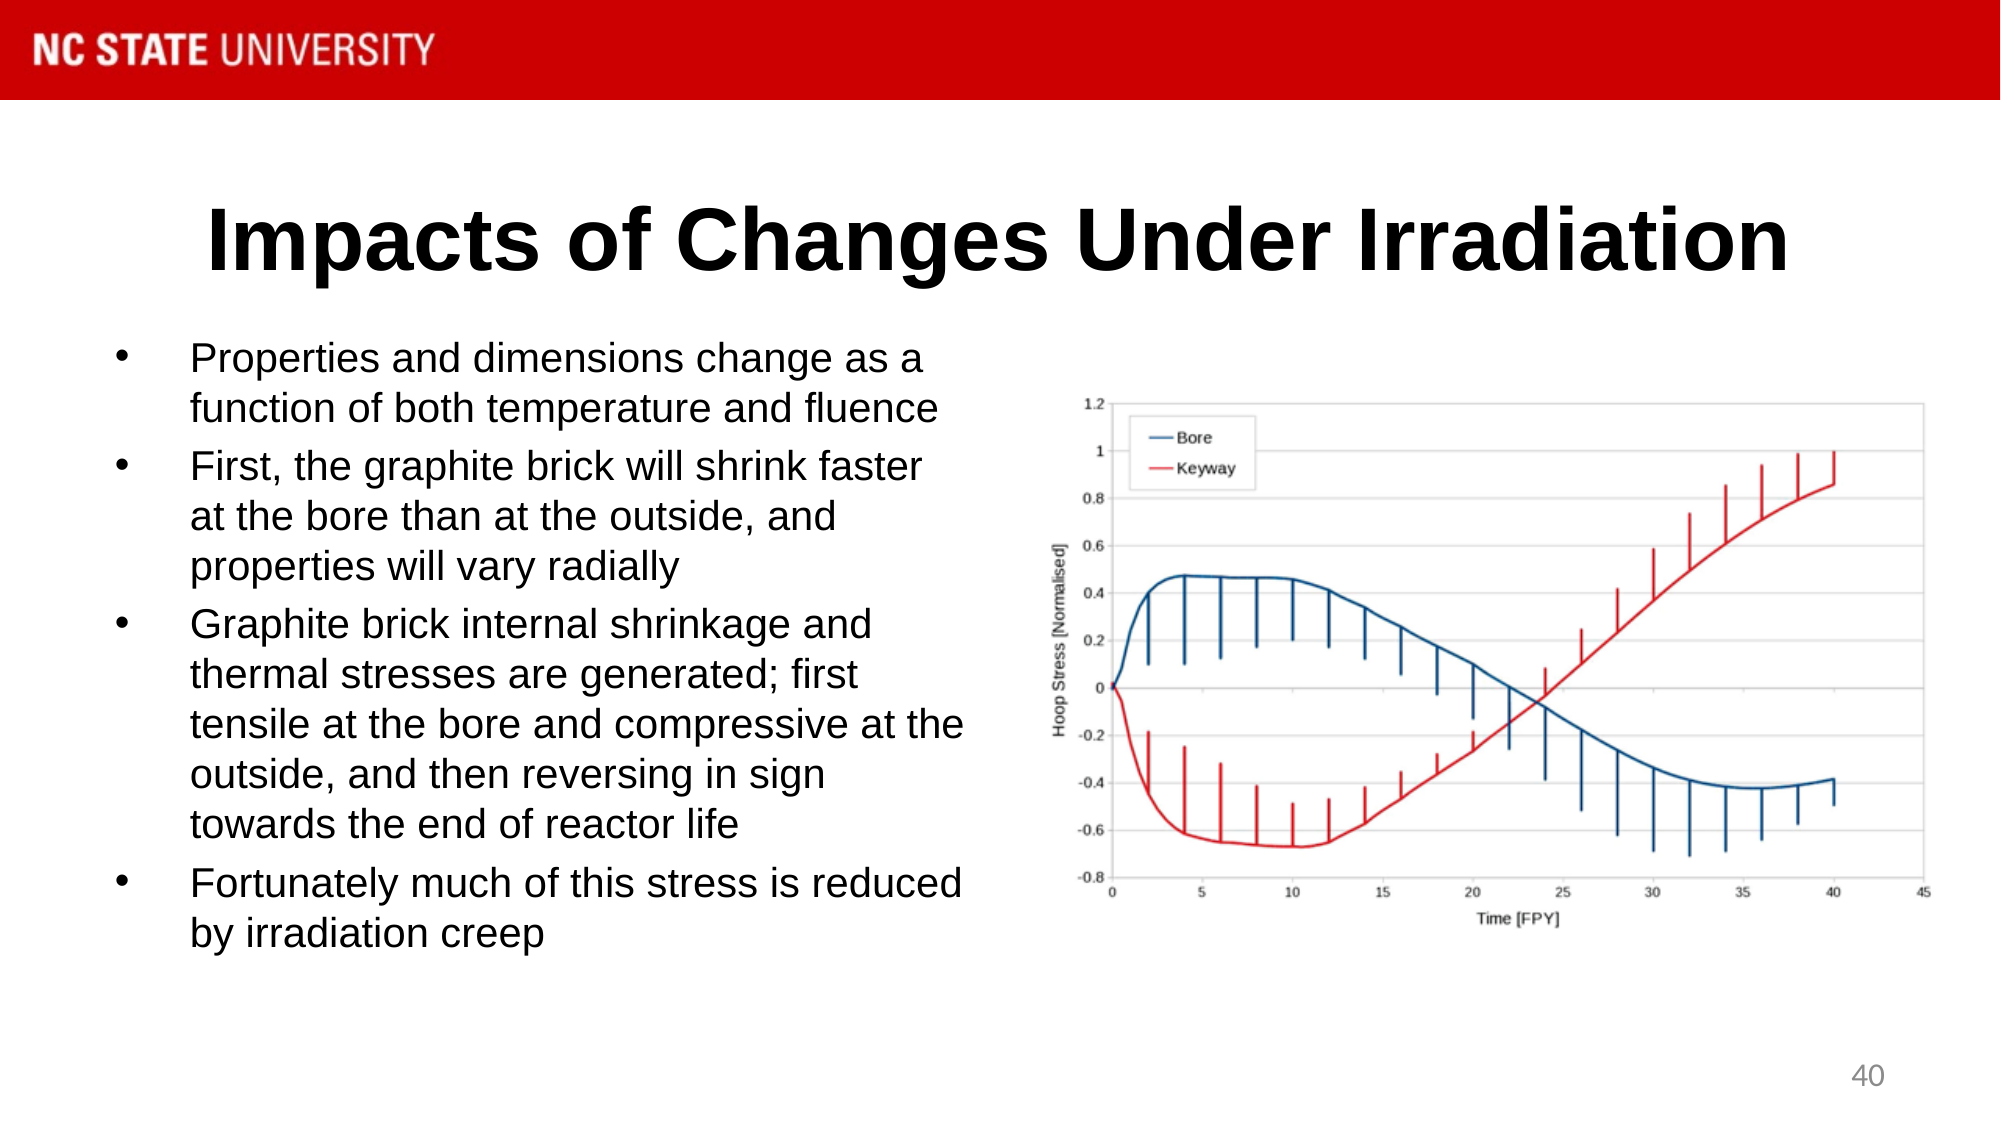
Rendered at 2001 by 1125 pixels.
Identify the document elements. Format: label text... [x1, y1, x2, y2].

picture [0, 0, 2001, 100]
slide_number 40 [1433, 1042, 1900, 1103]
title Impacts of Changes Under Irradiation [99, 147, 1900, 323]
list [1049, 397, 1934, 931]
list Properties and dimensions change as a function of both temperature and fluence First, the graphite brick will shrink faster at the bore than at the outside, and properties will vary radially Graphite brick internal shrinkage and thermal stresses are generated; first tensile at the bore and compressive at the outside, and then reversing in sign towards the end of reactor life Fortunately much of this stress is reduced by irradiation creep [99, 322, 984, 1005]
